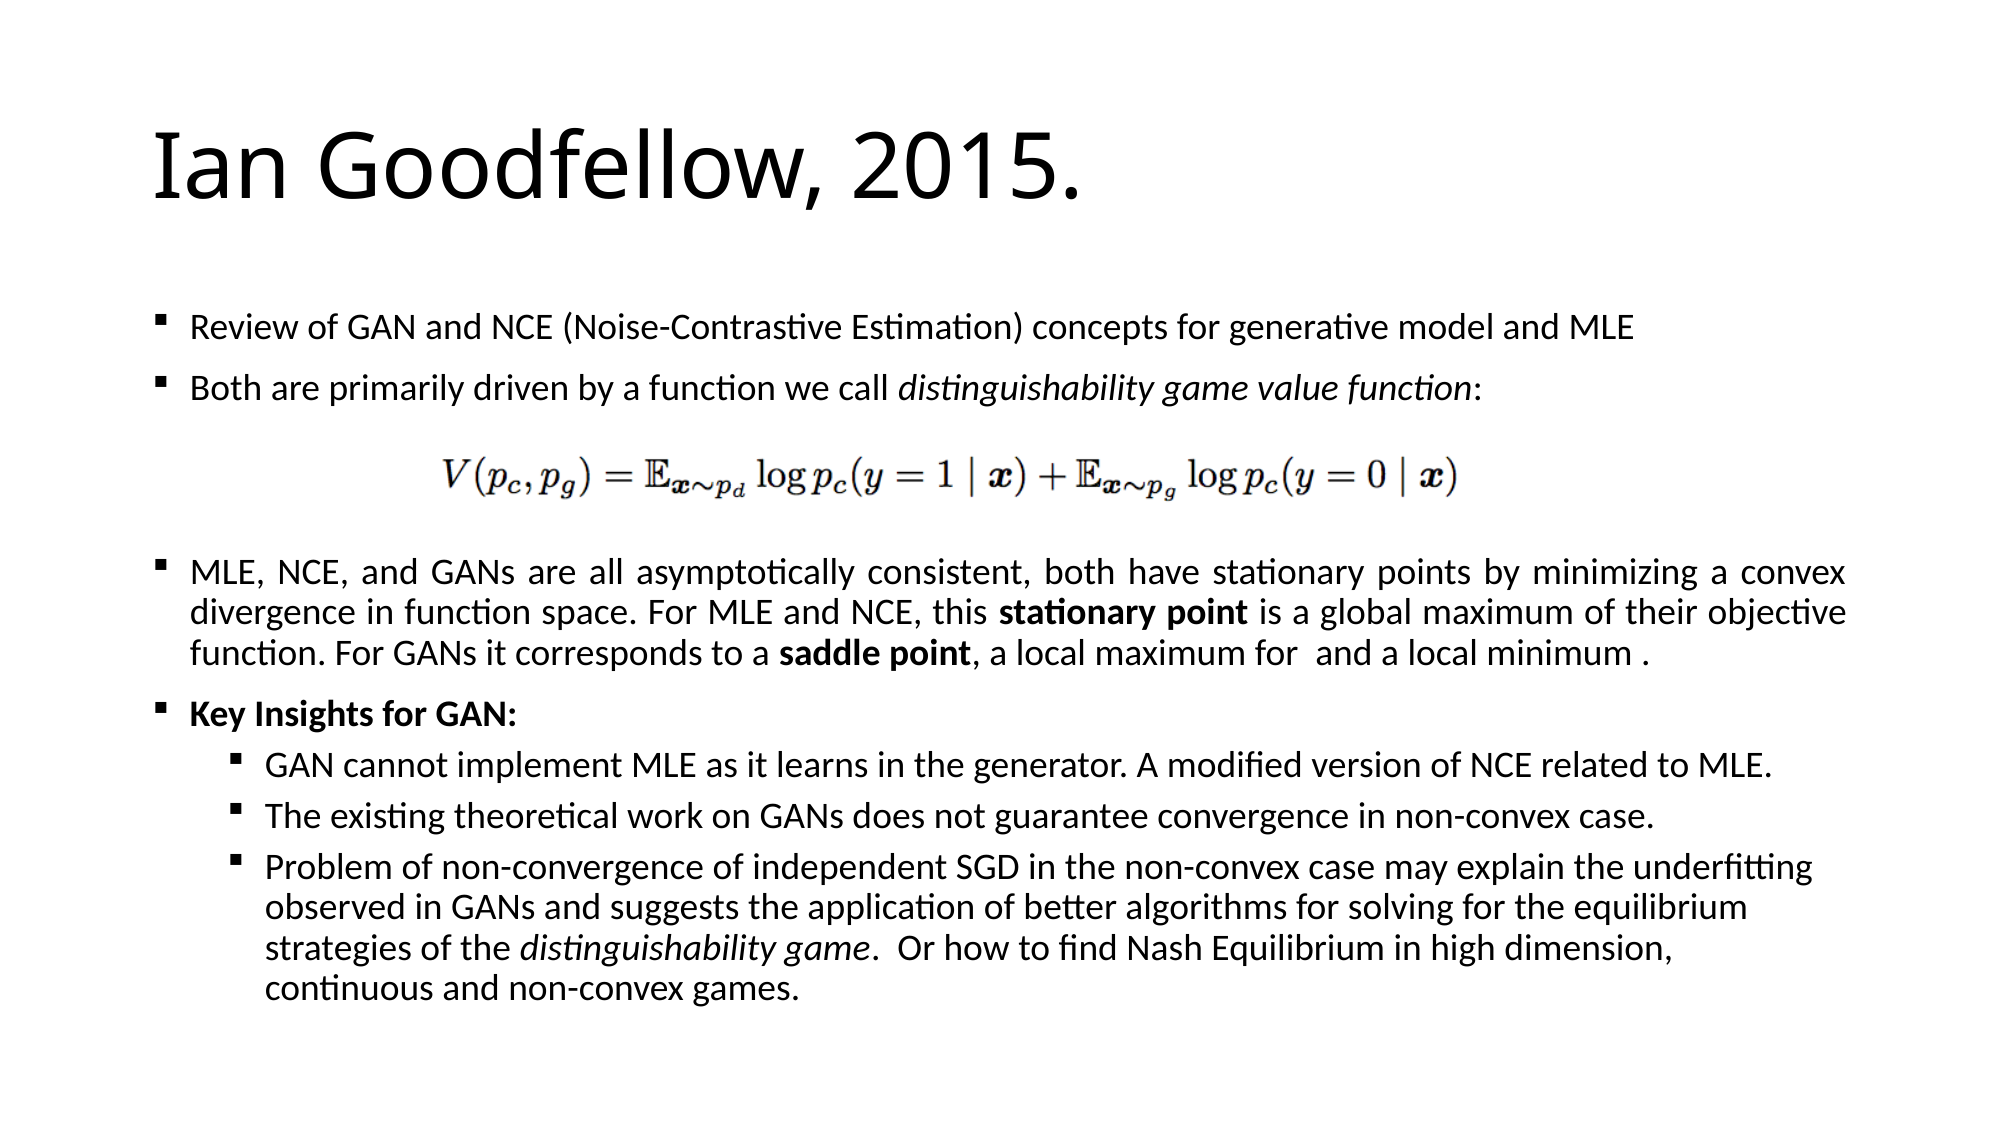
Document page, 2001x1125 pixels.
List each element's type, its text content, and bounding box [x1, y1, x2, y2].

picture [424, 433, 1479, 521]
title Ian Goodfellow, 2015. [137, 59, 1863, 278]
